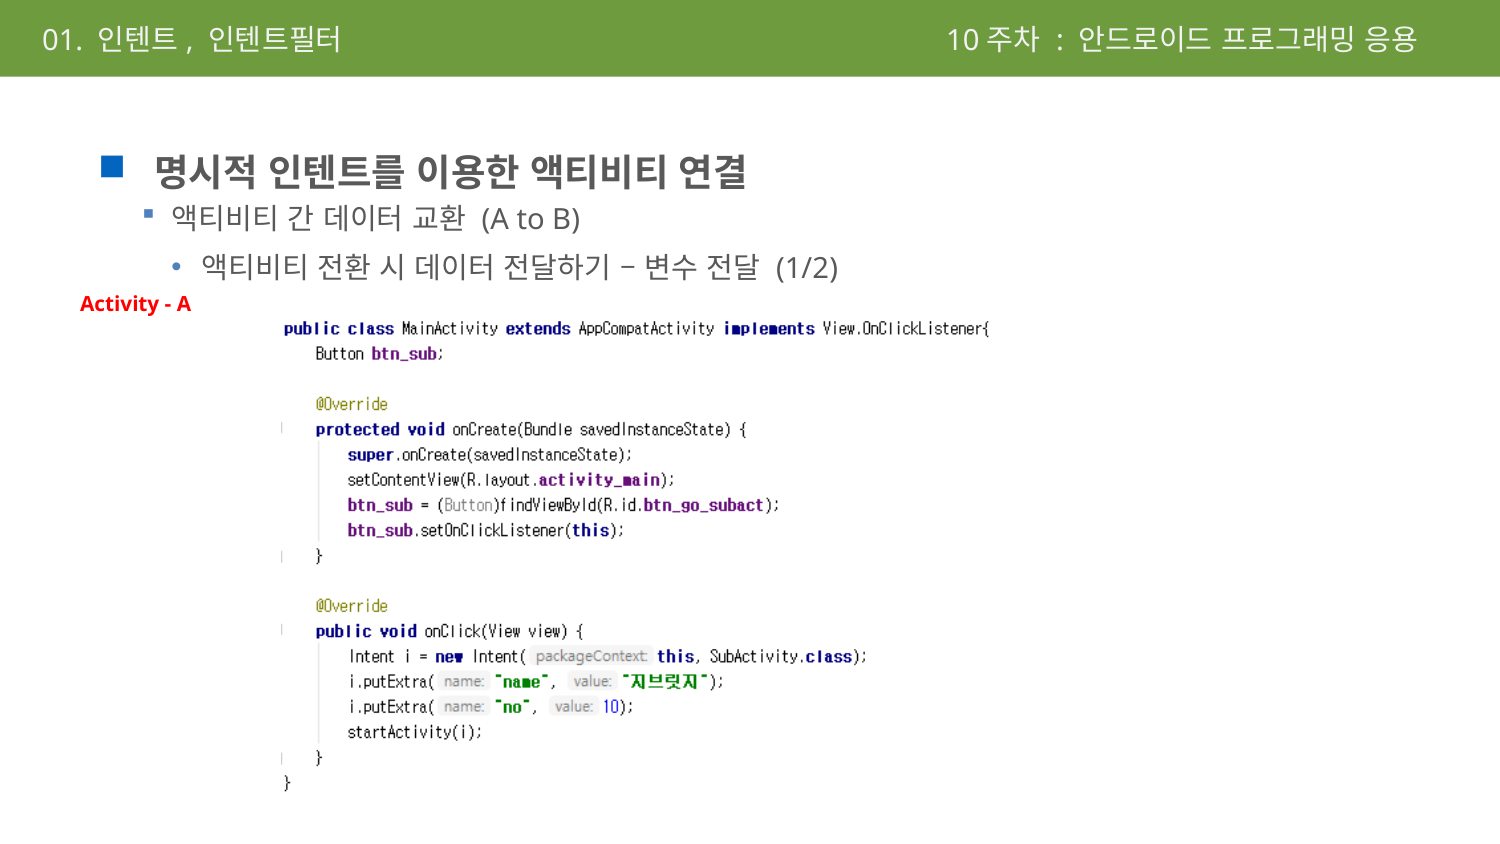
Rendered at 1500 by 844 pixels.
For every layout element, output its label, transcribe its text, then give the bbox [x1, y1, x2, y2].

text_box Activity - A [71, 287, 220, 325]
text_box 10주차 : 안드로이드 프로그래밍 응용 [937, 20, 1491, 65]
text_box 명시적 인텐트를 이용한 액티비티 연결 액티비티 간 데이터 교환 (A to B) 액티비티 전환 시 데이터 전달하기 – 변수 전달 (1/2) [83, 119, 1419, 400]
list 01. 인텐트, 인텐트필터 [33, 19, 500, 67]
picture [281, 316, 1007, 802]
